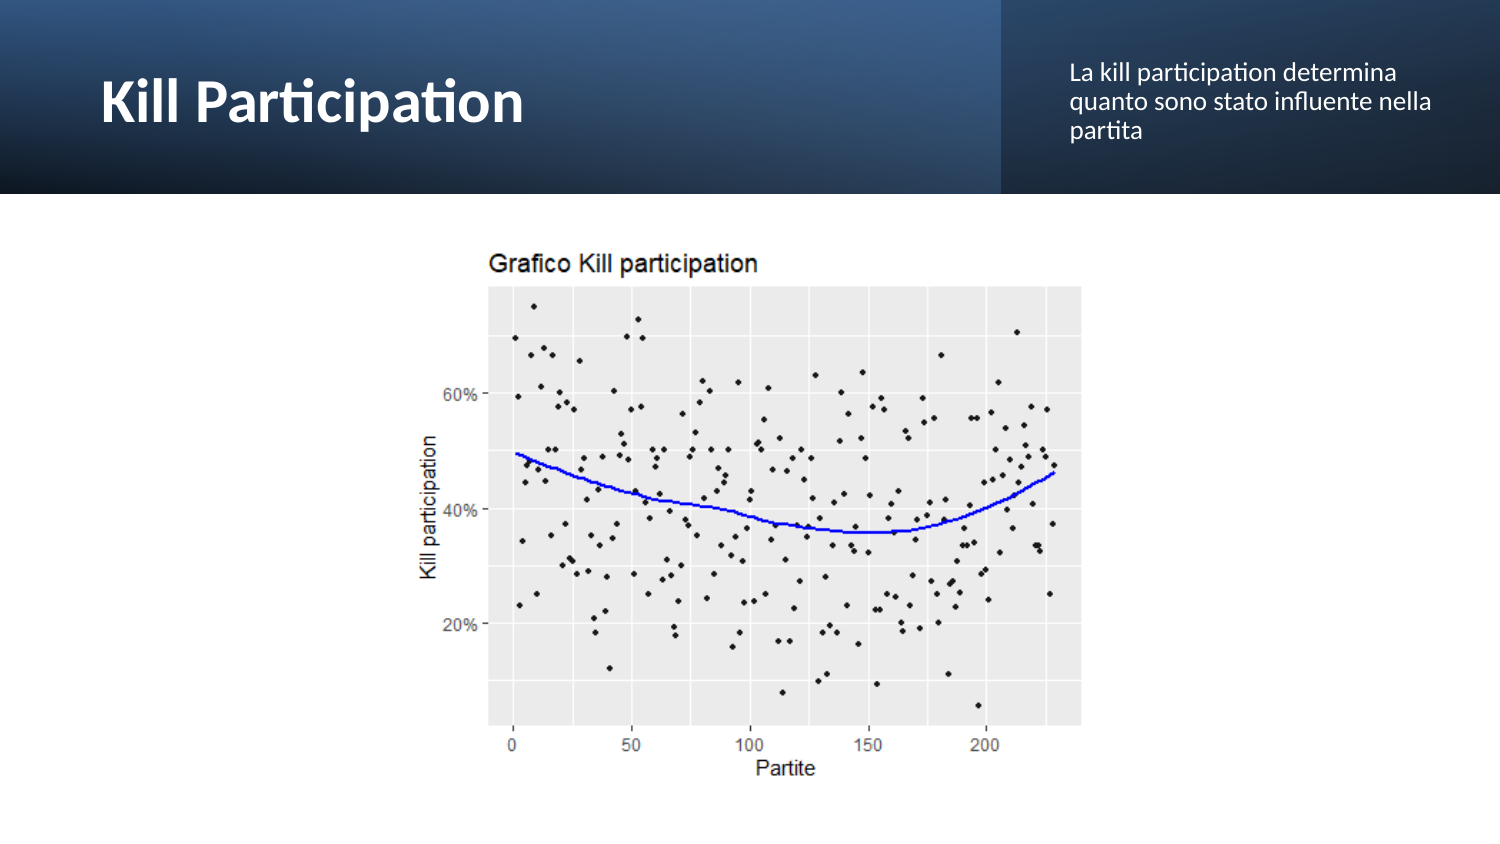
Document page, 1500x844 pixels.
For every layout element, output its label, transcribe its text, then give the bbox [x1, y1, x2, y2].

title Kill Participation [86, 30, 956, 174]
text_box [0, 196, 1500, 844]
text_box [0, 0, 1500, 196]
picture [407, 241, 1093, 790]
list La kill participation determina quanto sono stato influente nella partita [1054, 48, 1453, 156]
